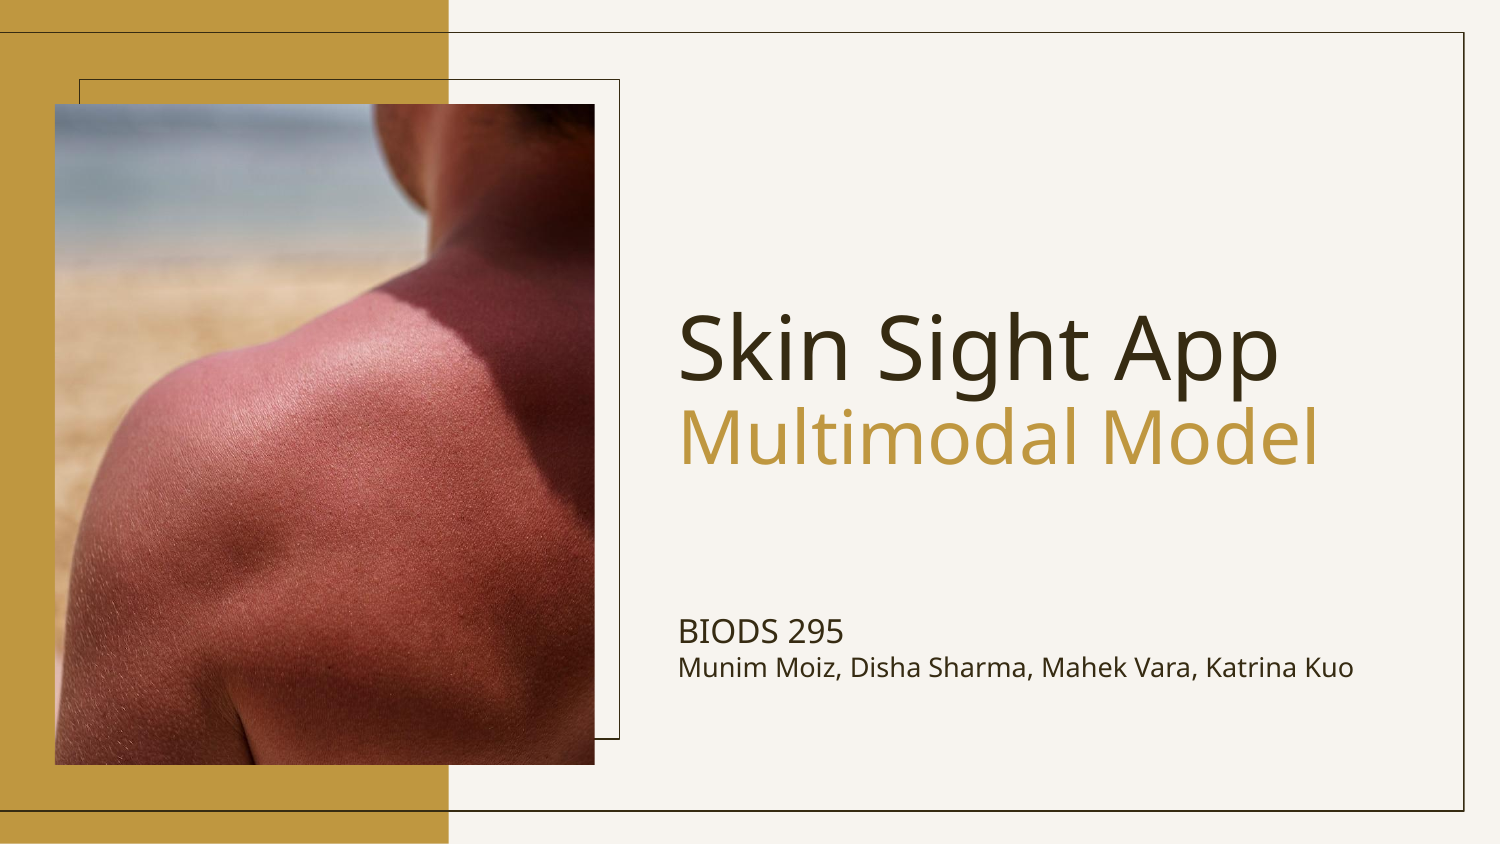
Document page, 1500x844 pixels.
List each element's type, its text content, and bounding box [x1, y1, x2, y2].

title Skin Sight App Multimodal Model [662, 75, 1383, 496]
picture [54, 104, 595, 765]
subtitle BIODS 295 Munim Moiz, Disha Sharma, Mahek Vara, Katrina Kuo [662, 595, 1383, 663]
